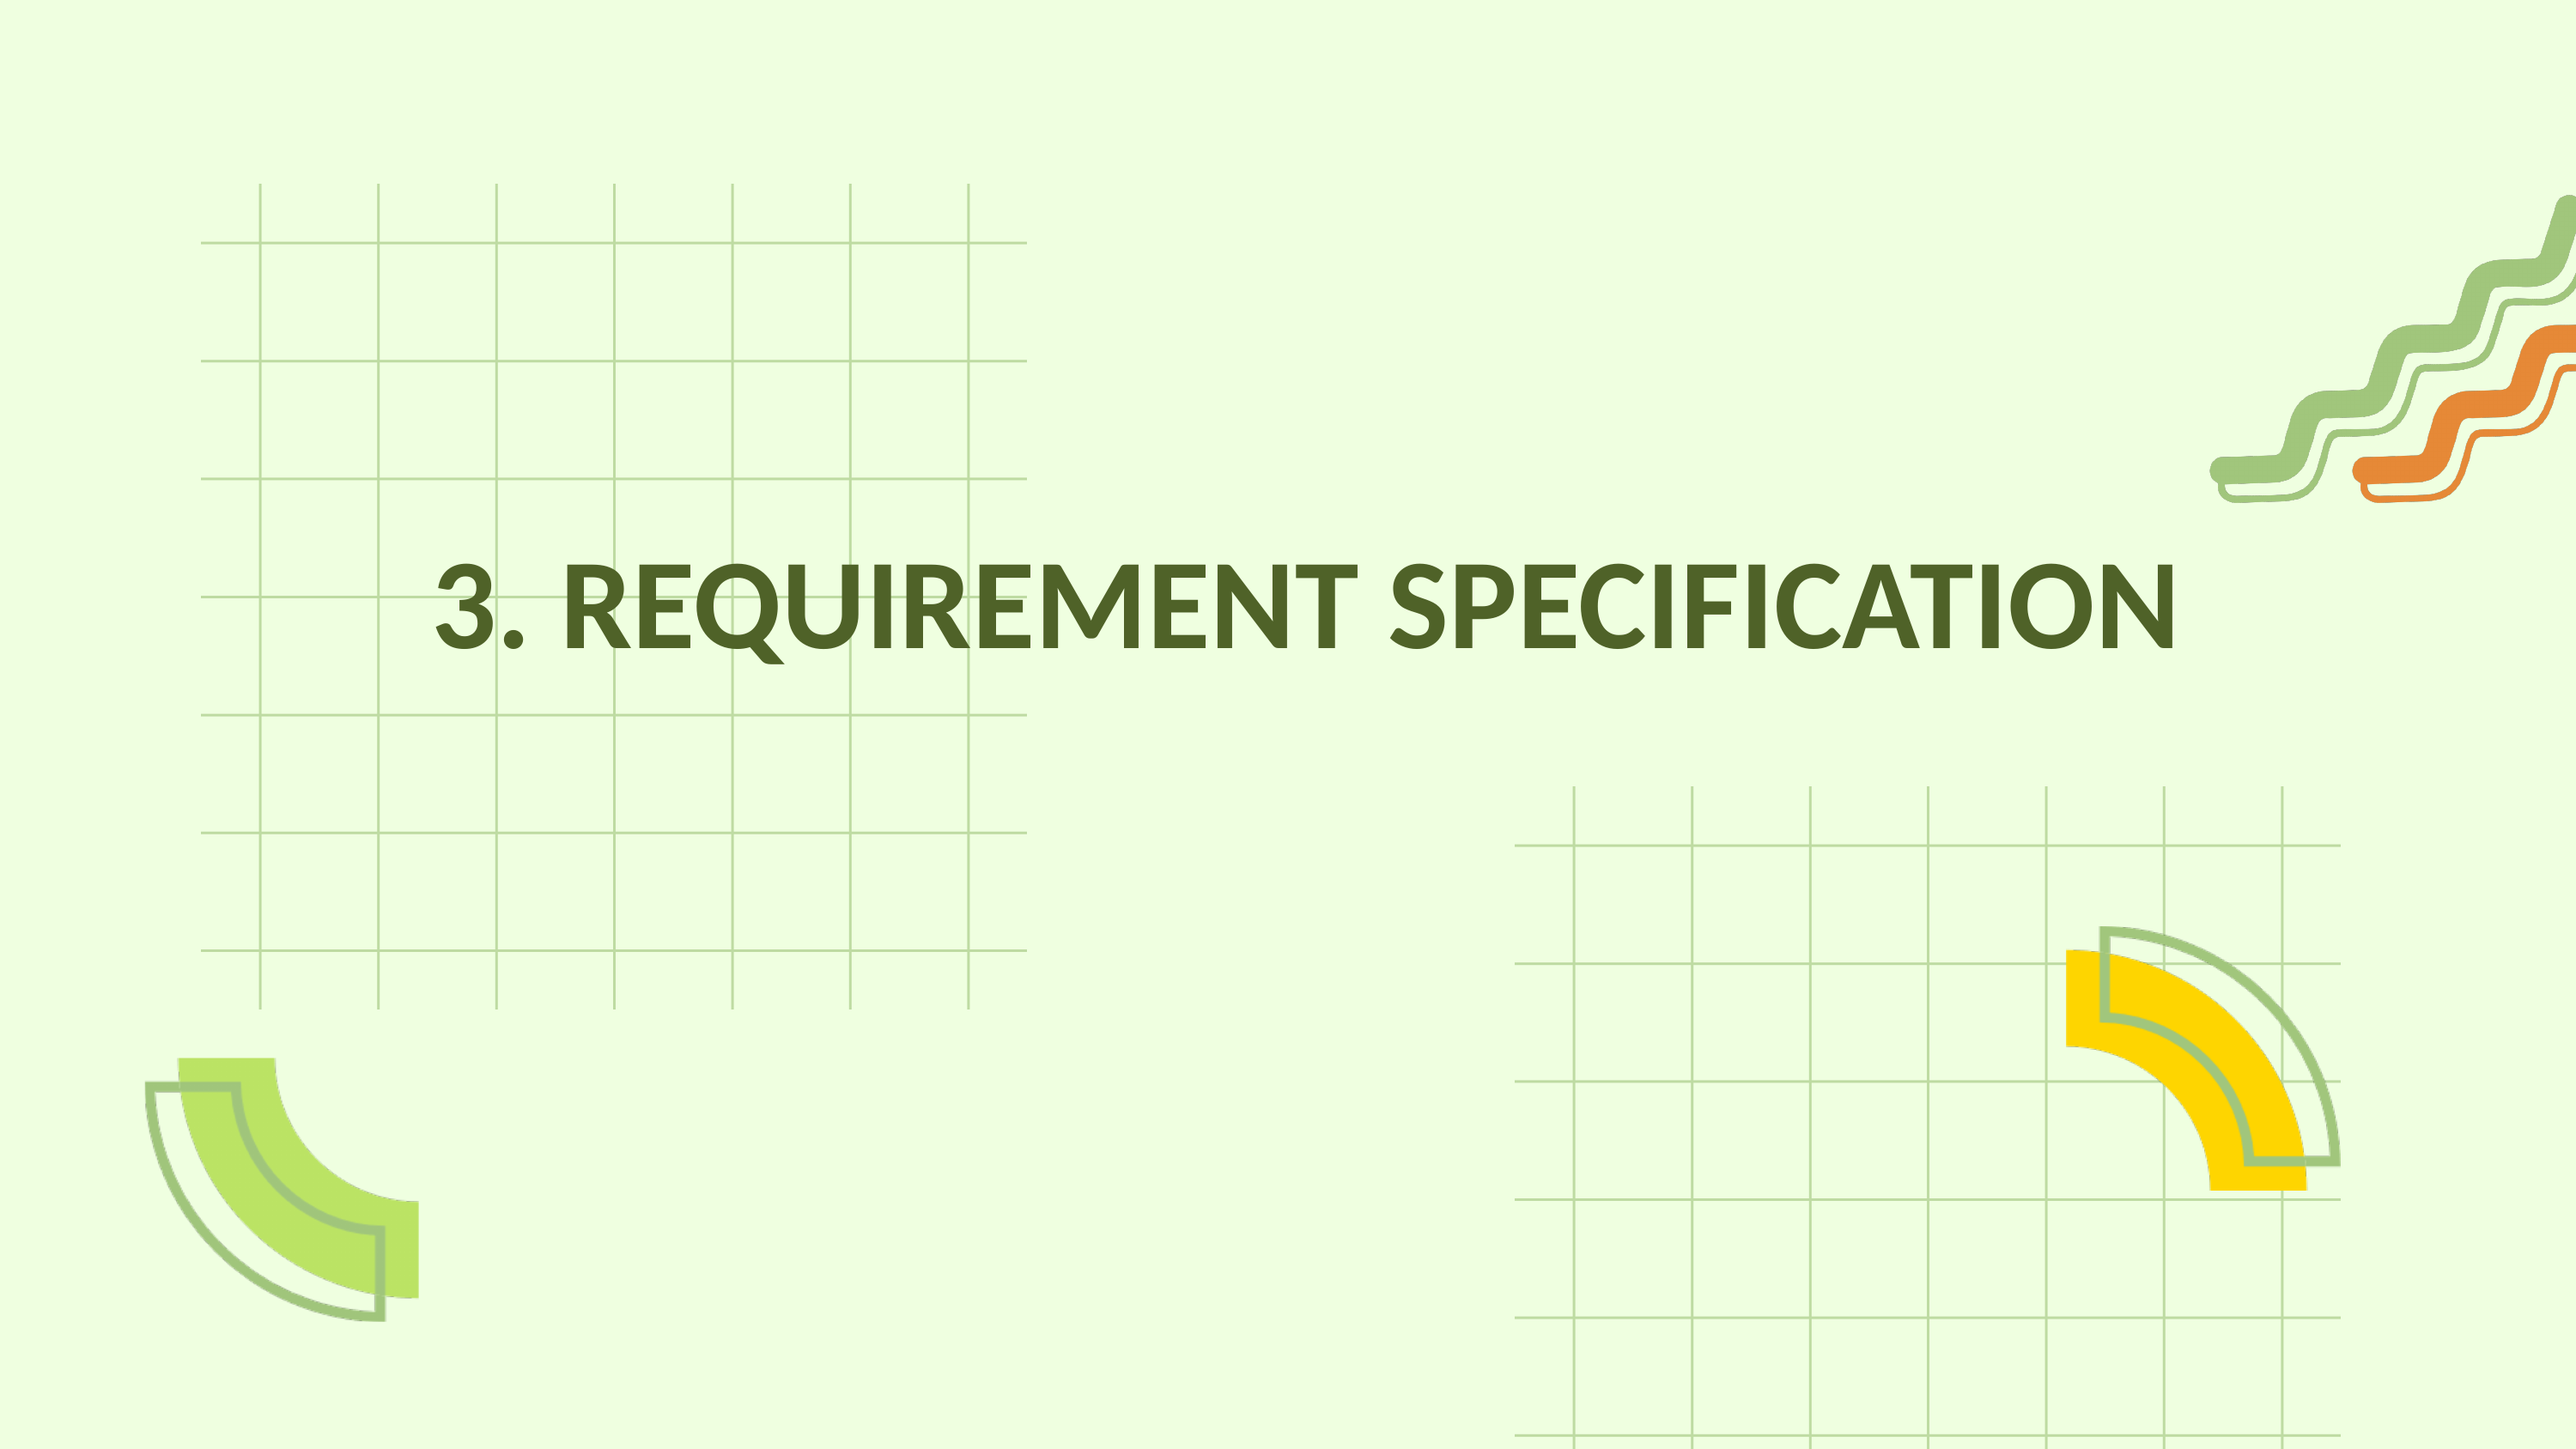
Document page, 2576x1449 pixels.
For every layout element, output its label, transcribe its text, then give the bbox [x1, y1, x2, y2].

picture [1515, 785, 2341, 1449]
picture [200, 184, 1027, 1009]
picture [144, 1058, 419, 1322]
picture [2177, 185, 2576, 541]
text_box 3. REQUIREMENT SPECIFICATION [1030, 512, 2222, 681]
